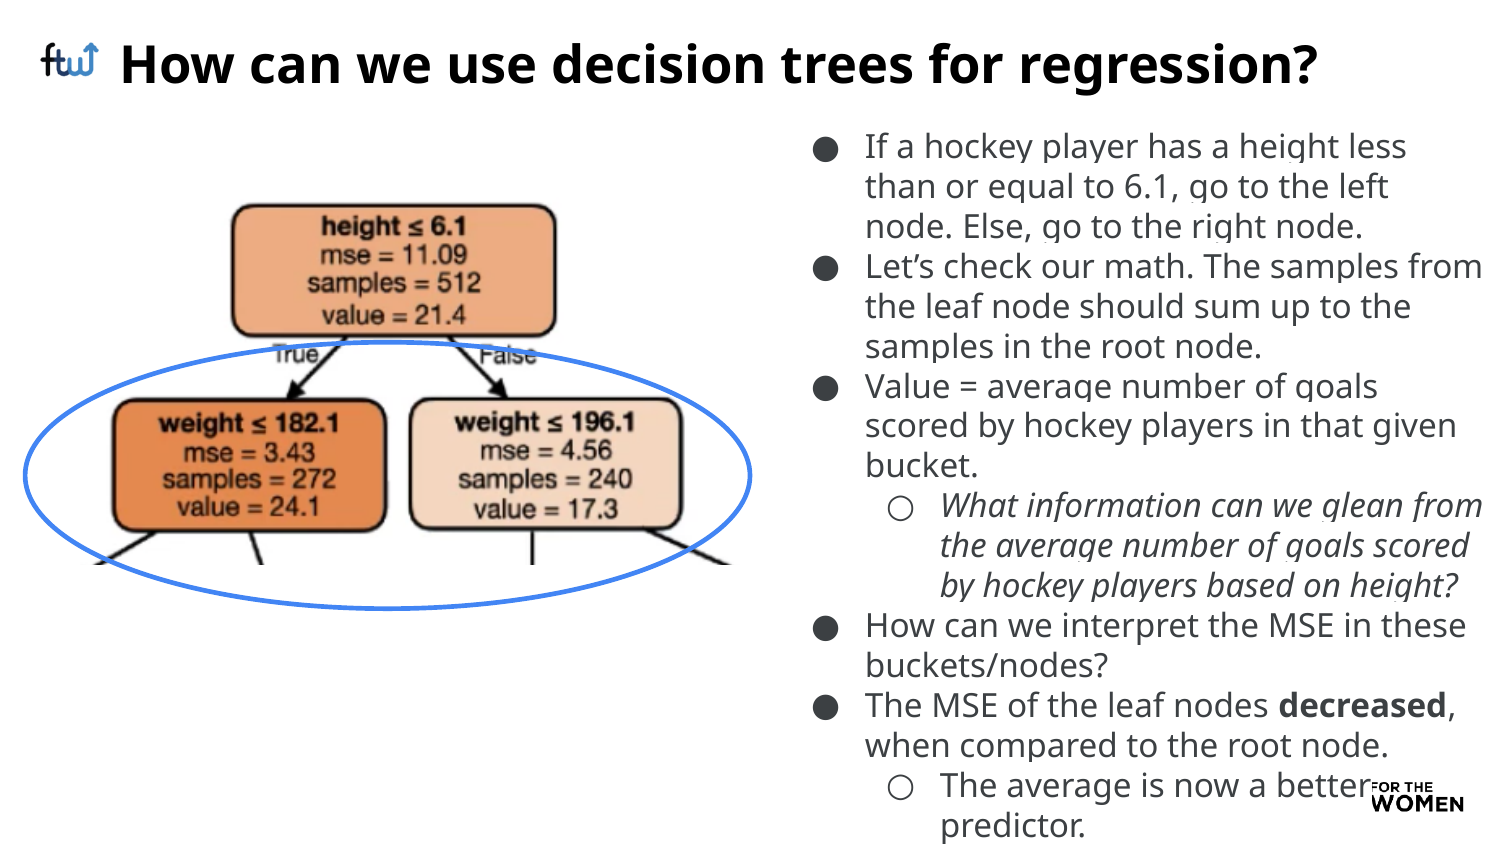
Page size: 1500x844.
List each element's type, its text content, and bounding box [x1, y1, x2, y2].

text_box [25, 453, 30, 498]
text_box [744, 451, 751, 500]
picture [0, 0, 1500, 844]
text_box [143, 574, 632, 609]
title How can we use decision trees for regression? [104, 16, 1426, 111]
text_box If a hockey player has a height less than or equal to 6.1, go to the left node. Else, go to the right node. Let’s check our math. The samples from the leaf node should sum up to the samples in the root node. Value = average number of goals scored by hockey players in that given bucket. What information can we glean from the average number of goals scored by hockey players based on height? How can we interpret the MSE in these buckets/nodes? The MSE of the leaf nodes decreased, when compared to the root node. The average is now a better predictor. [775, 110, 1500, 844]
